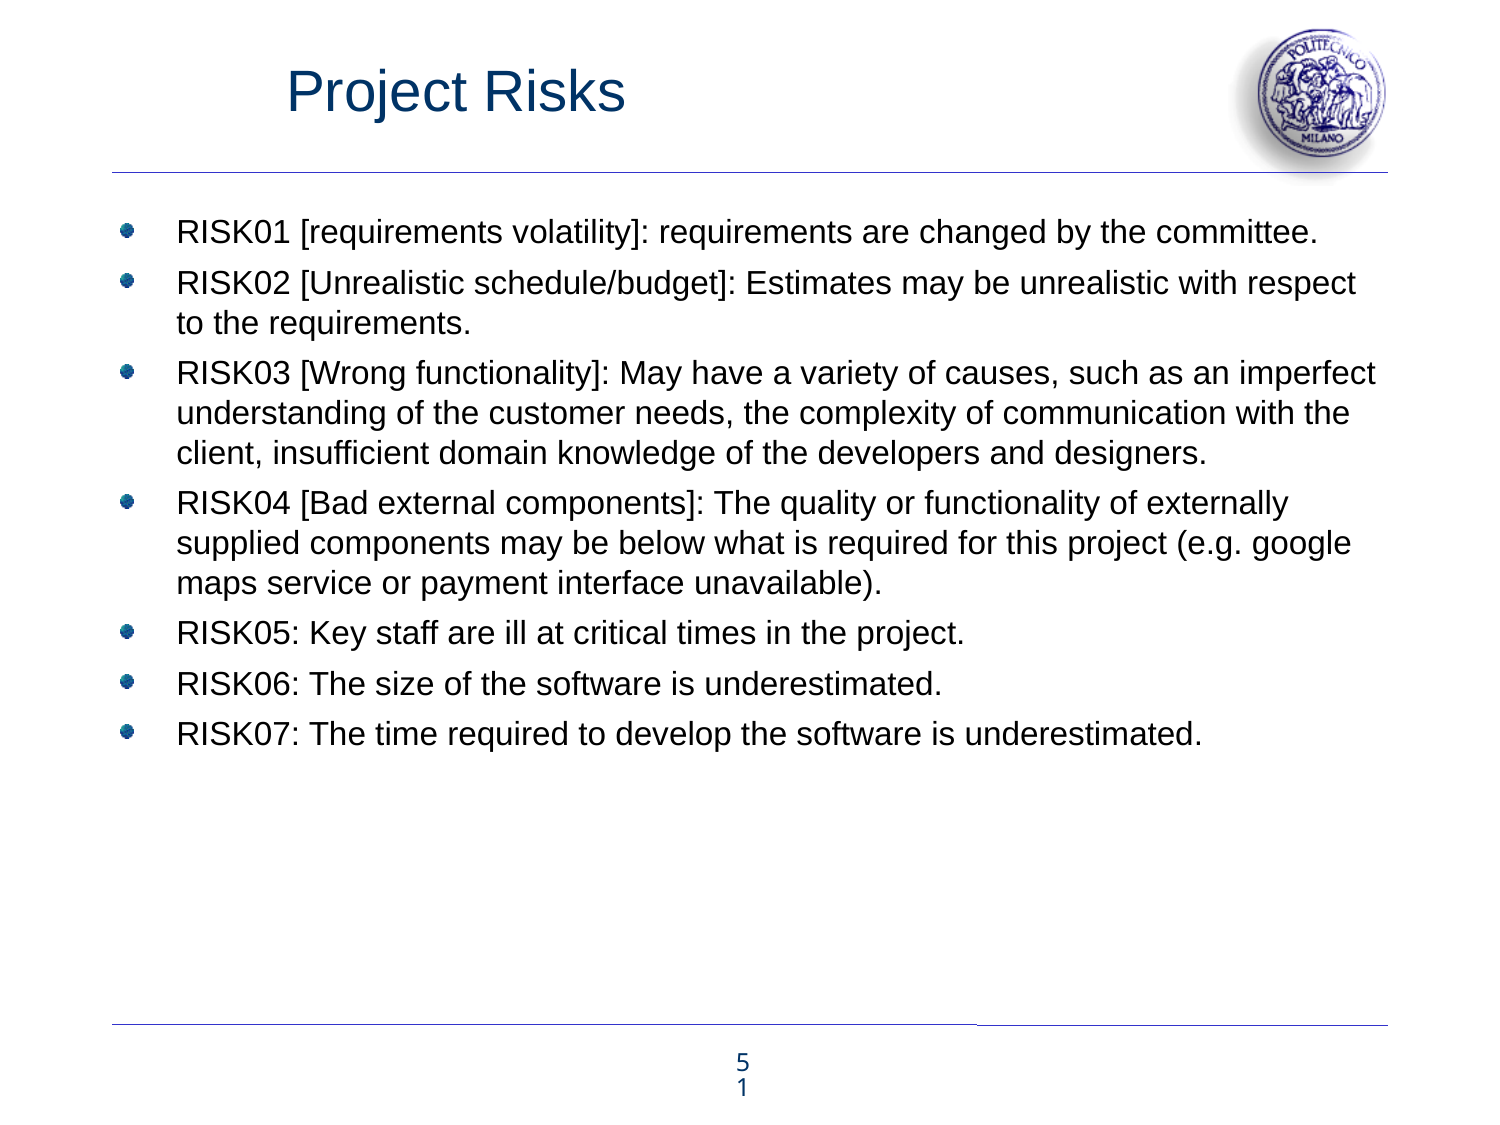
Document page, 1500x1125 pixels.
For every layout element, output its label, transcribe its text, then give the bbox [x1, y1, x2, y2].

picture [1228, 16, 1416, 186]
picture [120, 624, 134, 639]
picture [120, 273, 134, 288]
picture [120, 364, 134, 379]
title Project Risks [278, 18, 1211, 157]
picture [120, 724, 134, 739]
list RISK01 [requirements volatility]: requirements are changed by the committee. RISK02 [Unrealistic schedule/budget]: Estimates may be unrealistic with respect to the requirements. RISK03 [Wrong functionality]: May have a variety of causes, such as an imperfect understanding of the customer needs, the complexity of communication with the client, insufficient domain knowledge of the developers and designers. RISK04 [Bad external components]: The quality or functionality of externally supplied components may be below what is required for this project (e.g. google maps service or payment interface unavailable). RISK05: Key staff are ill at critical times in the project. RISK06: The size of the software is underestimated. RISK07: The time required to develop the software is underestimated. [111, 202, 1388, 988]
picture [120, 674, 134, 689]
slide_number 51 [727, 1039, 773, 1085]
picture [120, 494, 134, 509]
picture [120, 223, 134, 238]
